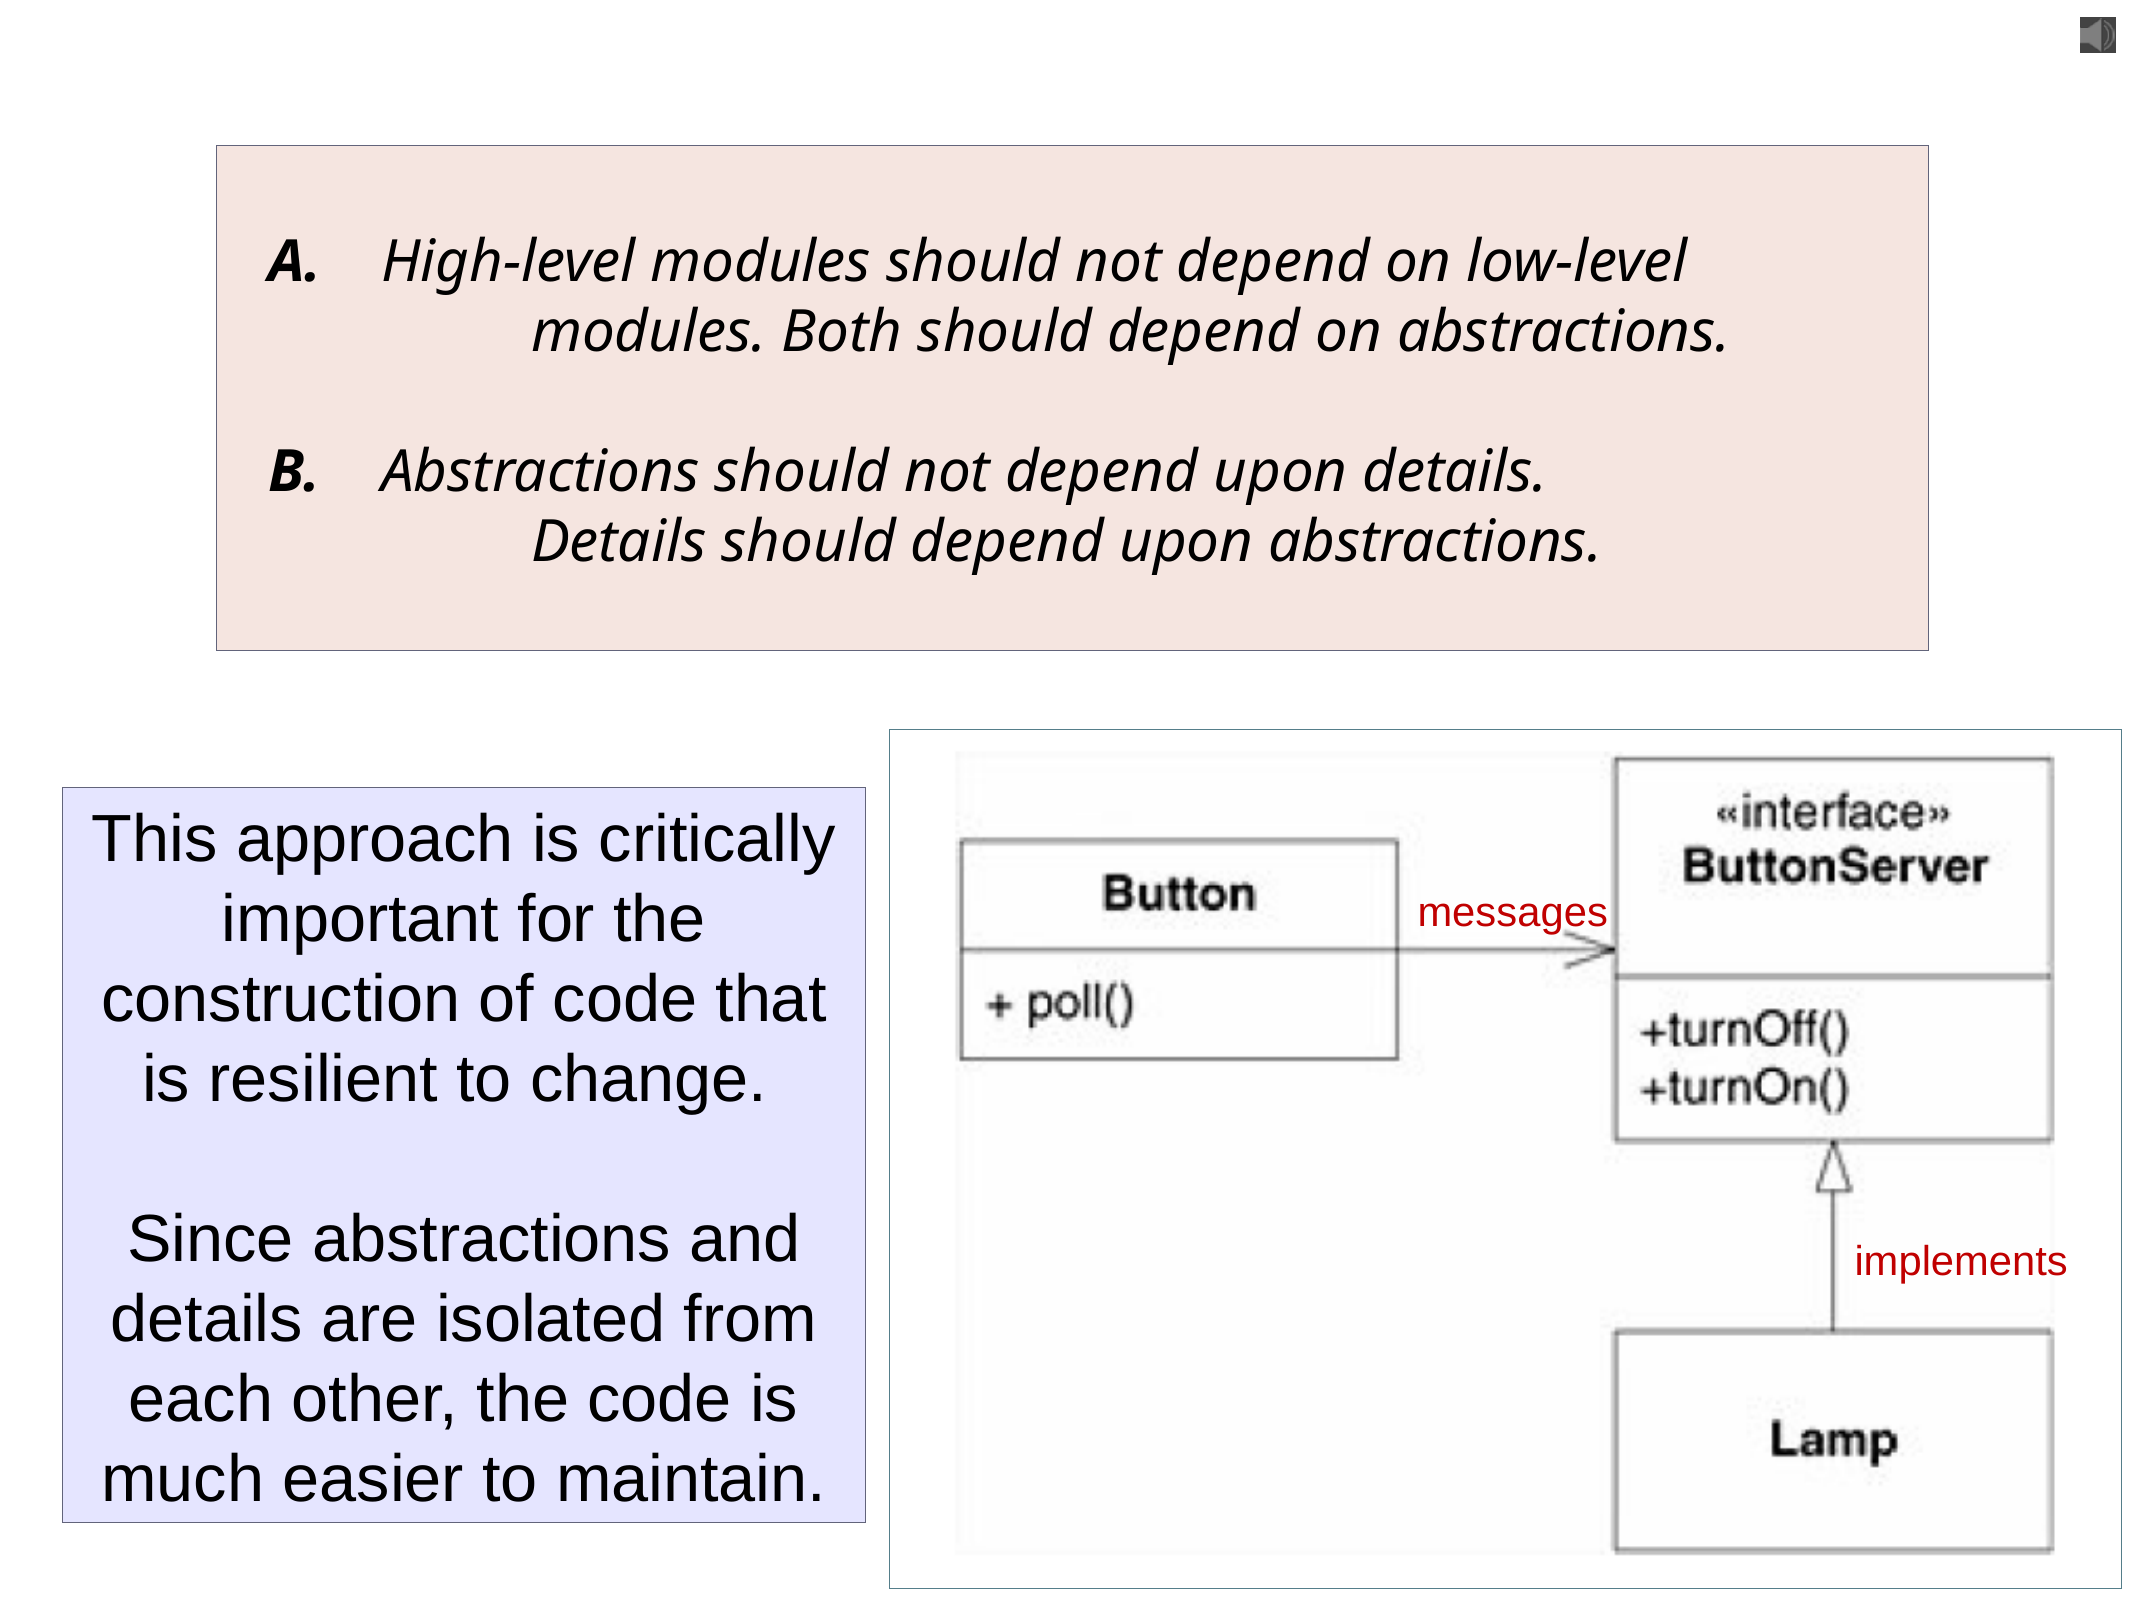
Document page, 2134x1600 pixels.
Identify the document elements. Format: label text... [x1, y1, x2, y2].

text_box This approach is critically important for the construction of code that is resilient to change. Since abstractions and details are isolated from each other, the code is much easier to maintain. [62, 787, 866, 1523]
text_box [2078, 16, 2117, 55]
picture [889, 728, 2122, 1590]
text_box A. High-level modules should not depend on low-level modules. Both should depend on abstractions. B. Abstractions should not depend upon details. Details should depend upon abstractions. [216, 145, 1929, 651]
